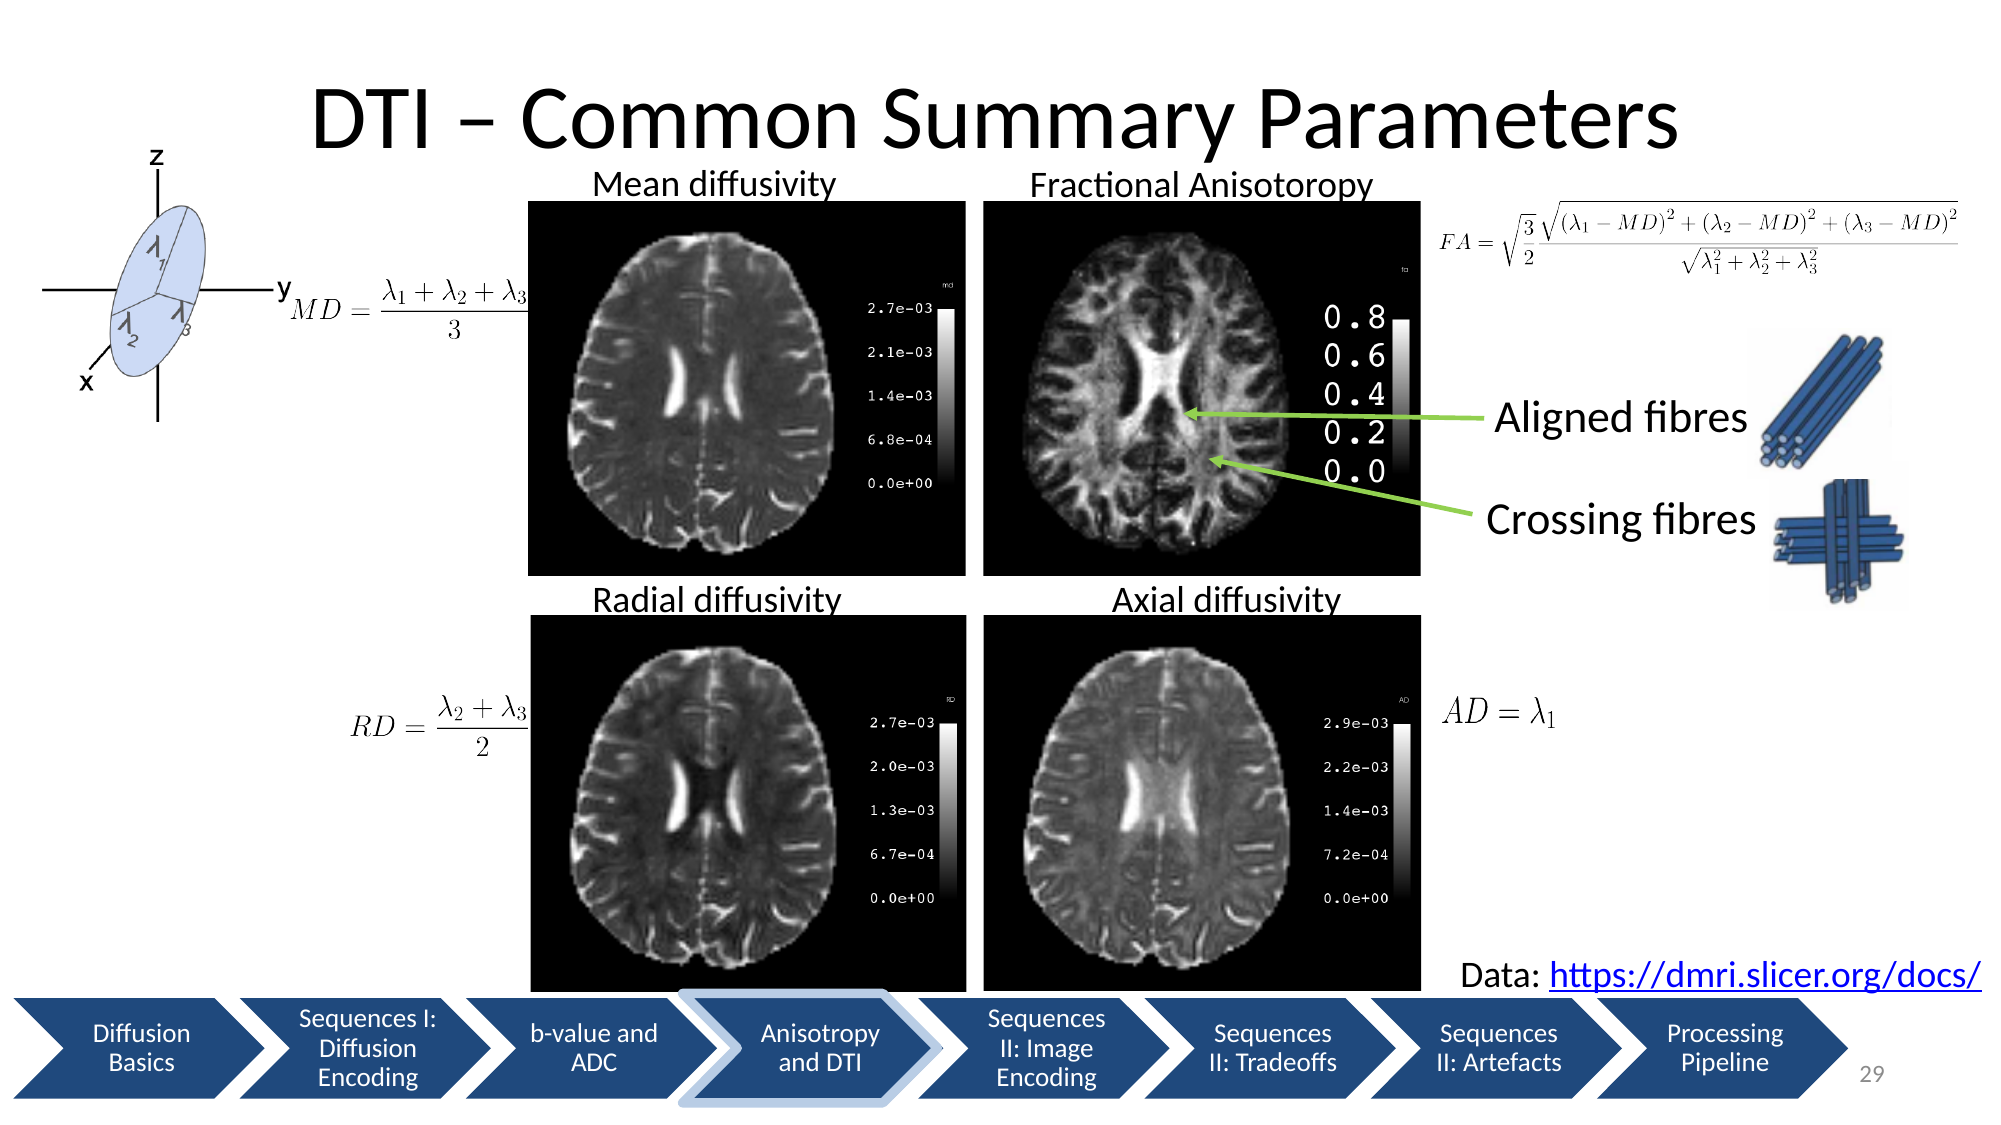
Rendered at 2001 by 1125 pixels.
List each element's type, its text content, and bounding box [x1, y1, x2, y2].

picture [350, 695, 528, 757]
picture [983, 200, 1421, 577]
picture [530, 615, 967, 968]
title DTI – Common Summary Parameters [99, 31, 1893, 191]
picture [1747, 328, 1909, 611]
picture [1442, 696, 1555, 729]
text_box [1208, 458, 1473, 515]
picture [24, 131, 966, 577]
text_box Data: https://dmri.slicer.org/docs/ [1445, 942, 1997, 1003]
text_box Axial diffusivity [1096, 577, 1365, 615]
text_box Fractional Anisotoropy [1015, 152, 1403, 200]
picture [1439, 201, 1959, 274]
picture [983, 615, 1422, 968]
slide_number 29 [1849, 1042, 1900, 1103]
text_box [12, 968, 1849, 1125]
text_box Crossing fibres [1471, 481, 1769, 551]
text_box Radial diffusivity [577, 577, 888, 615]
text_box Mean diffusivity [576, 151, 910, 200]
text_box Aligned fibres [1479, 379, 1747, 450]
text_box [1182, 413, 1485, 419]
